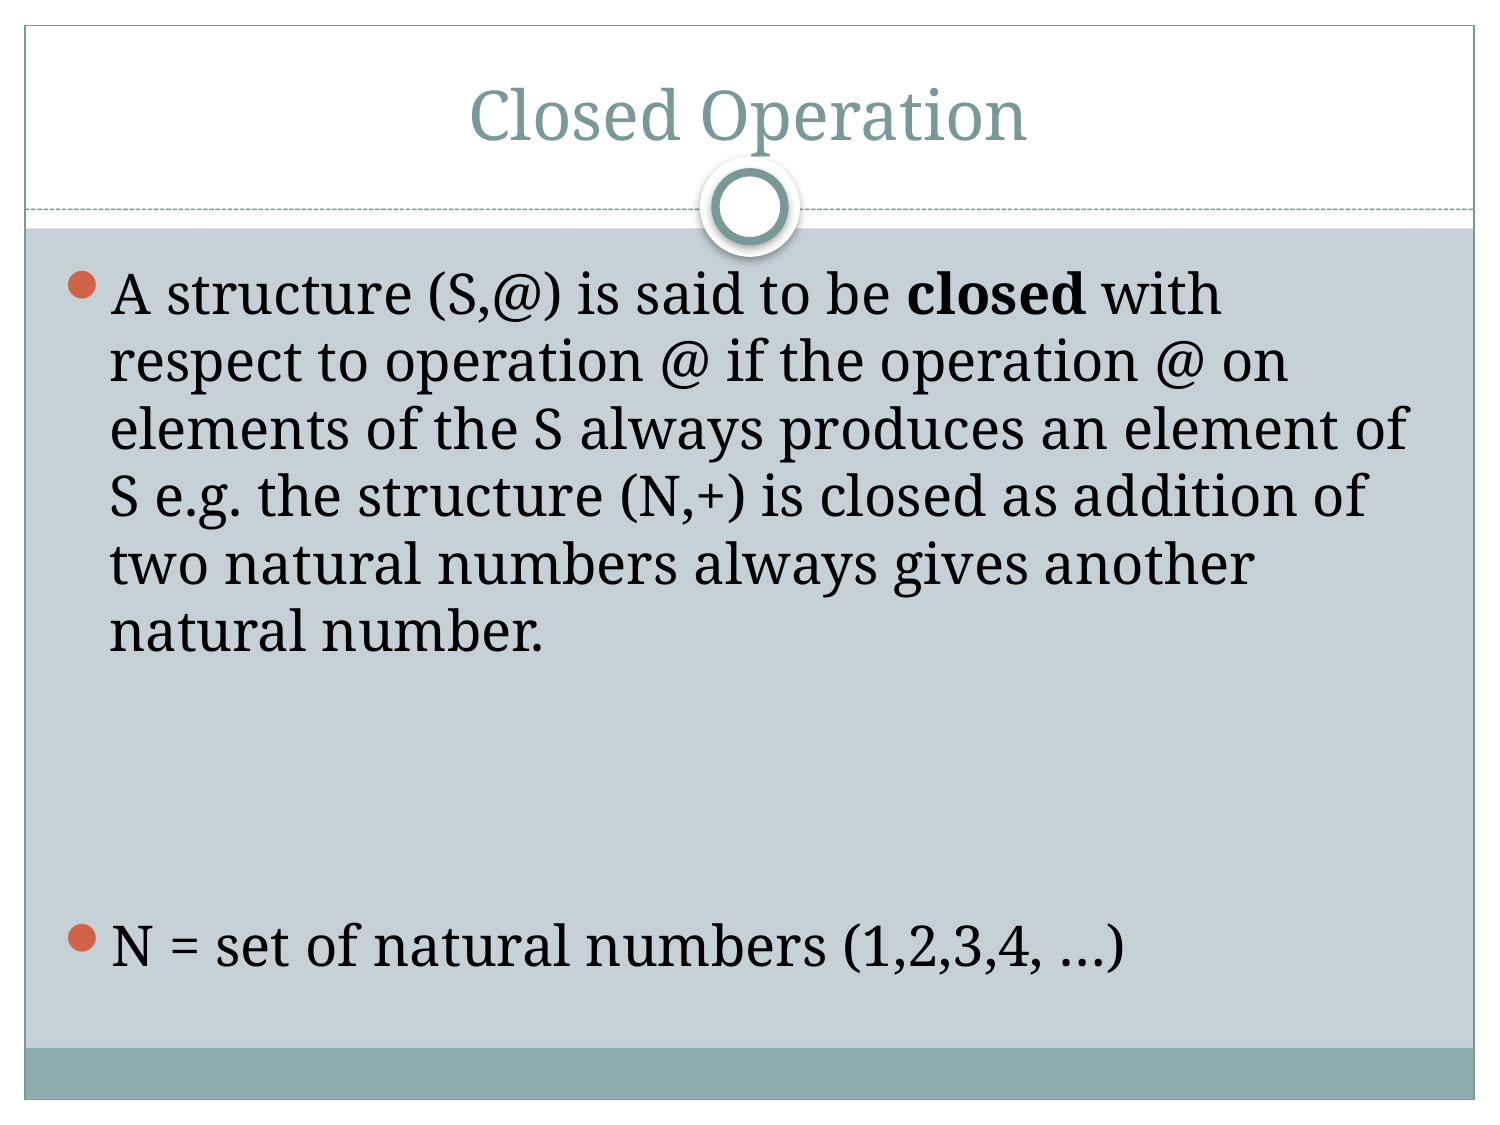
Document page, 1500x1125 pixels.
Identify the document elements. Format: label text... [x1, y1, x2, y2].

list A structure (S,@) is said to be closed with respect to operation @ if the operation @ on elements of the S always produces an element of S e.g. the structure (N,+) is closed as addition of two natural numbers always gives another natural number. N = set of natural numbers (1,2,3,4, …) [49, 250, 1445, 1001]
title Closed Operation [49, 37, 1450, 162]
